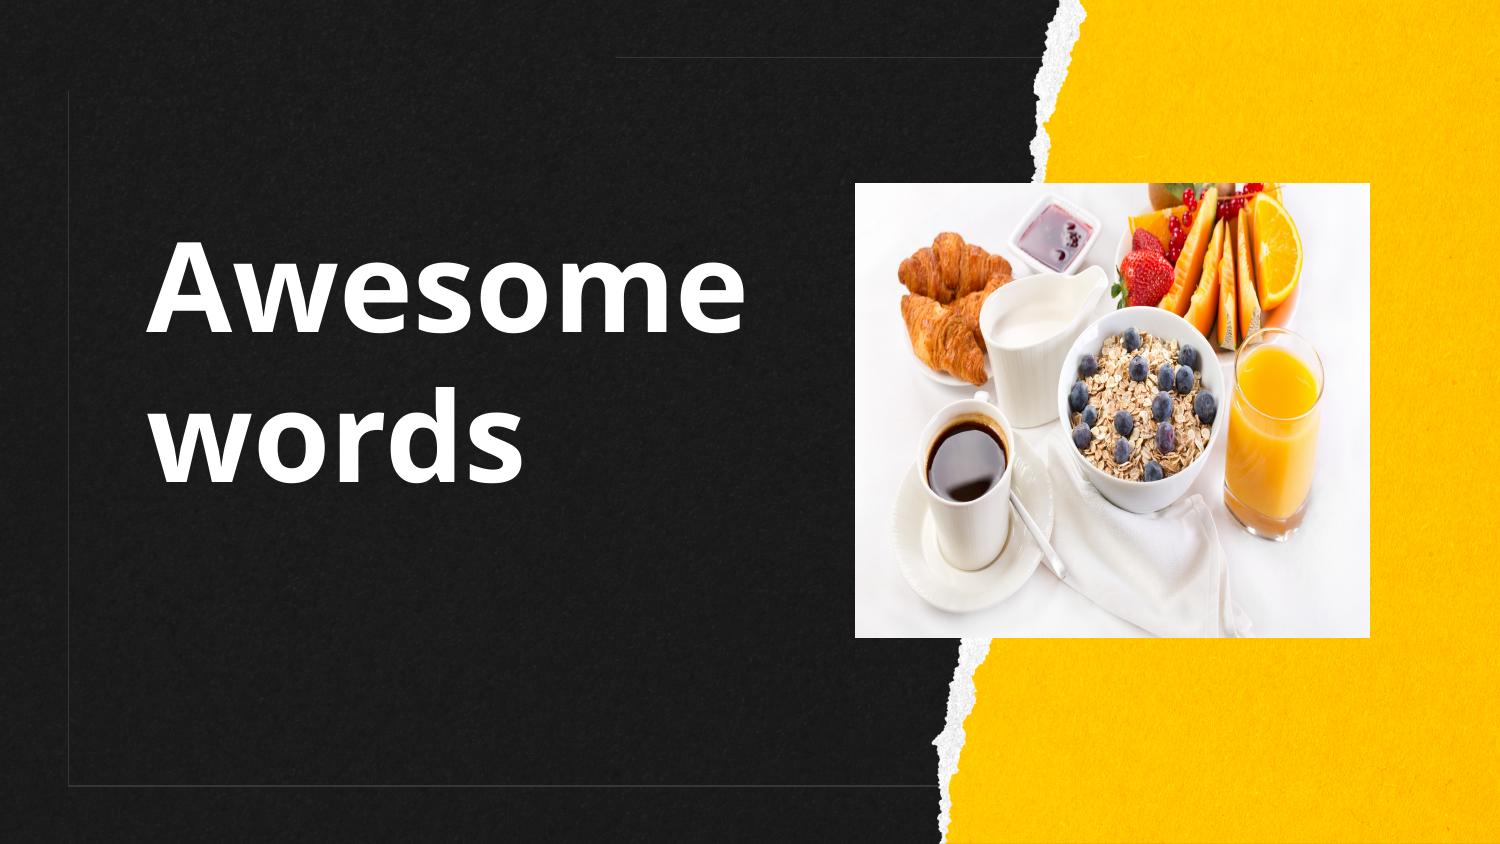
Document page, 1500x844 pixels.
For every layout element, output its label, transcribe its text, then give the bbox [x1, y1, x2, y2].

picture [854, 0, 1500, 844]
title Awesome words [131, 150, 812, 565]
